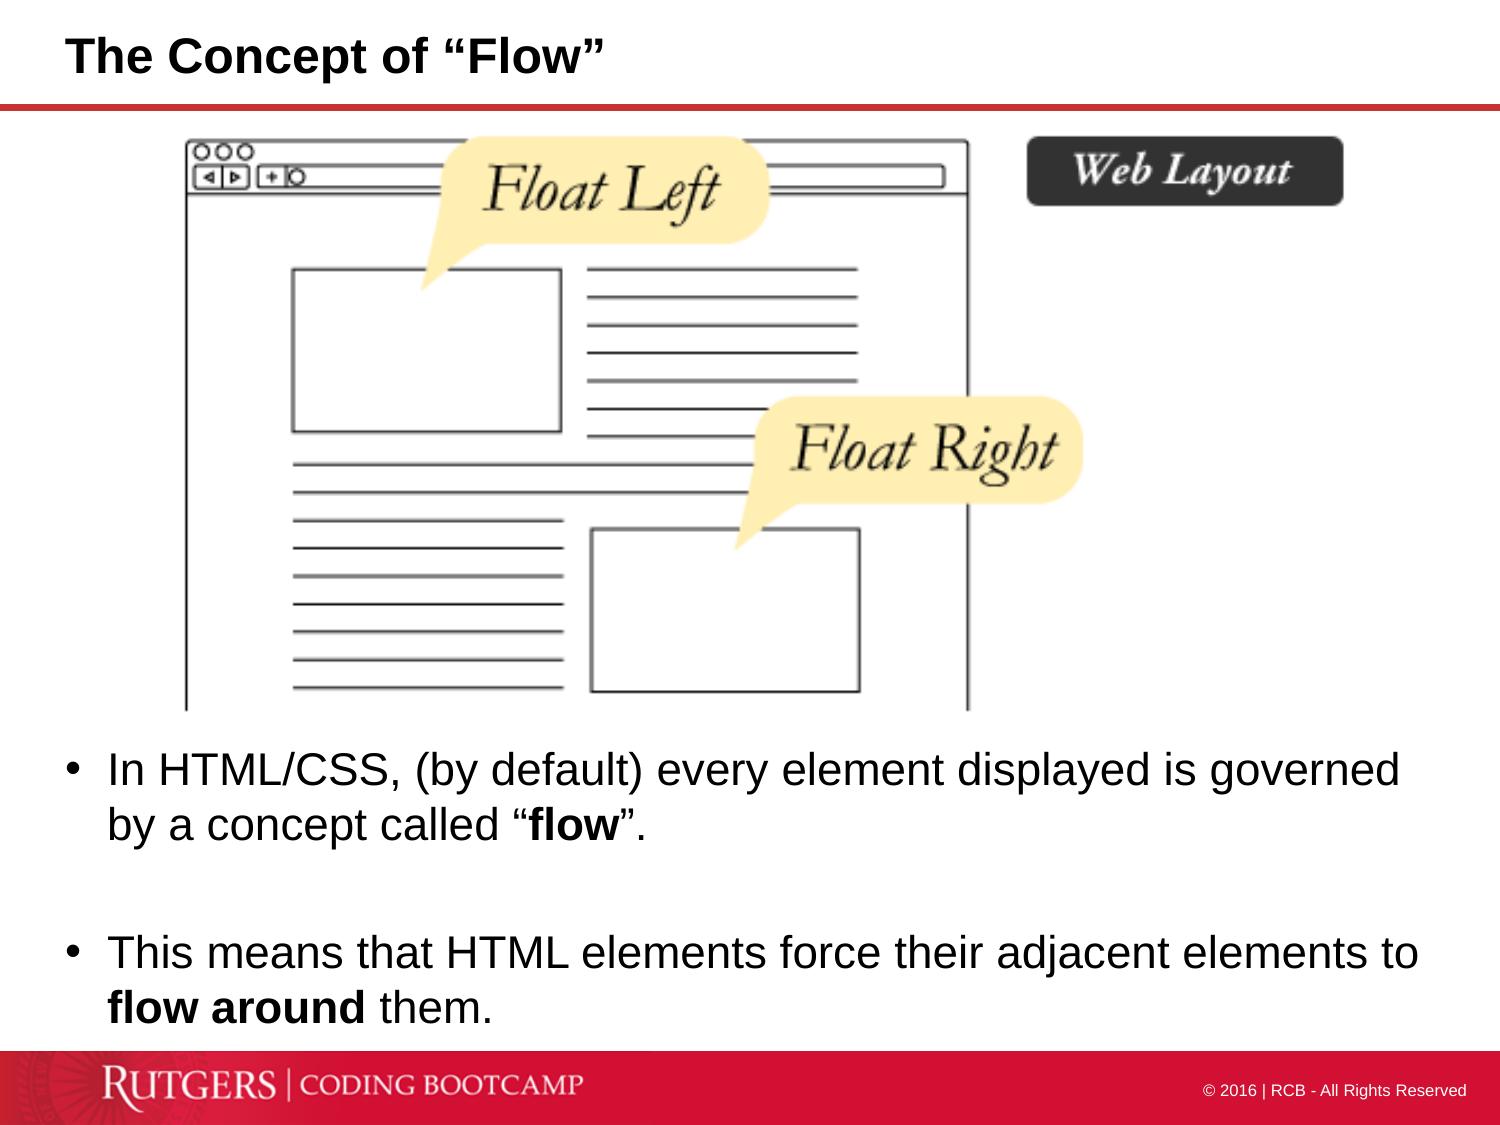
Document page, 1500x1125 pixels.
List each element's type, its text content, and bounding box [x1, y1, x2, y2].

picture [149, 118, 1362, 726]
text_box © 2016 | RCB - All Rights Reserved [1024, 1072, 1483, 1108]
text_box [651, 1049, 1500, 1125]
text_box [0, 0, 1500, 104]
text_box In HTML/CSS, (by default) every element displayed is governed by a concept called “flow”. This means that HTML elements force their adjacent elements to flow around them. [49, 724, 1463, 1050]
text_box The Concept of “Flow” [50, 16, 913, 91]
picture [0, 1051, 651, 1125]
